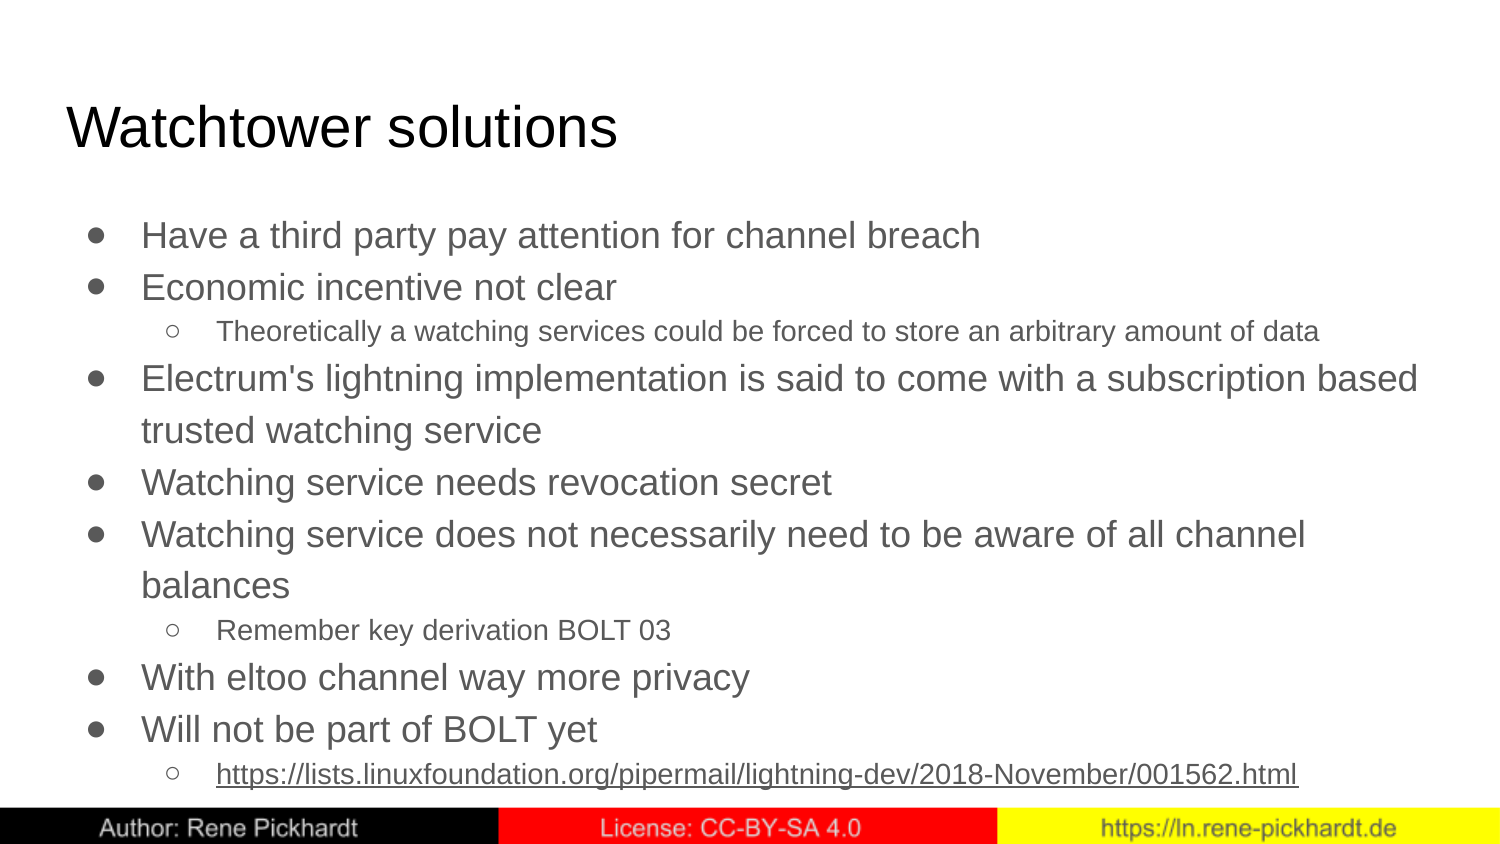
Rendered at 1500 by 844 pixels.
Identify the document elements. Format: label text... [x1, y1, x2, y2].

list Have a third party pay attention for channel breach Economic incentive not clear Theoretically a watching services could be forced to store an arbitrary amount of data Electrum's lightning implementation is said to come with a subscription based trusted watching service Watching service needs revocation secret Watching service does not necessarily need to be aware of all channel balances Remember key derivation BOLT 03 With eltoo channel way more privacy Will not be part of BOLT yet https://lists.linuxfoundation.org/pipermail/lightning-dev/2018-November/001562.html [51, 189, 1449, 750]
title Watchtower solutions [51, 74, 1449, 169]
picture [0, 0, 1500, 844]
